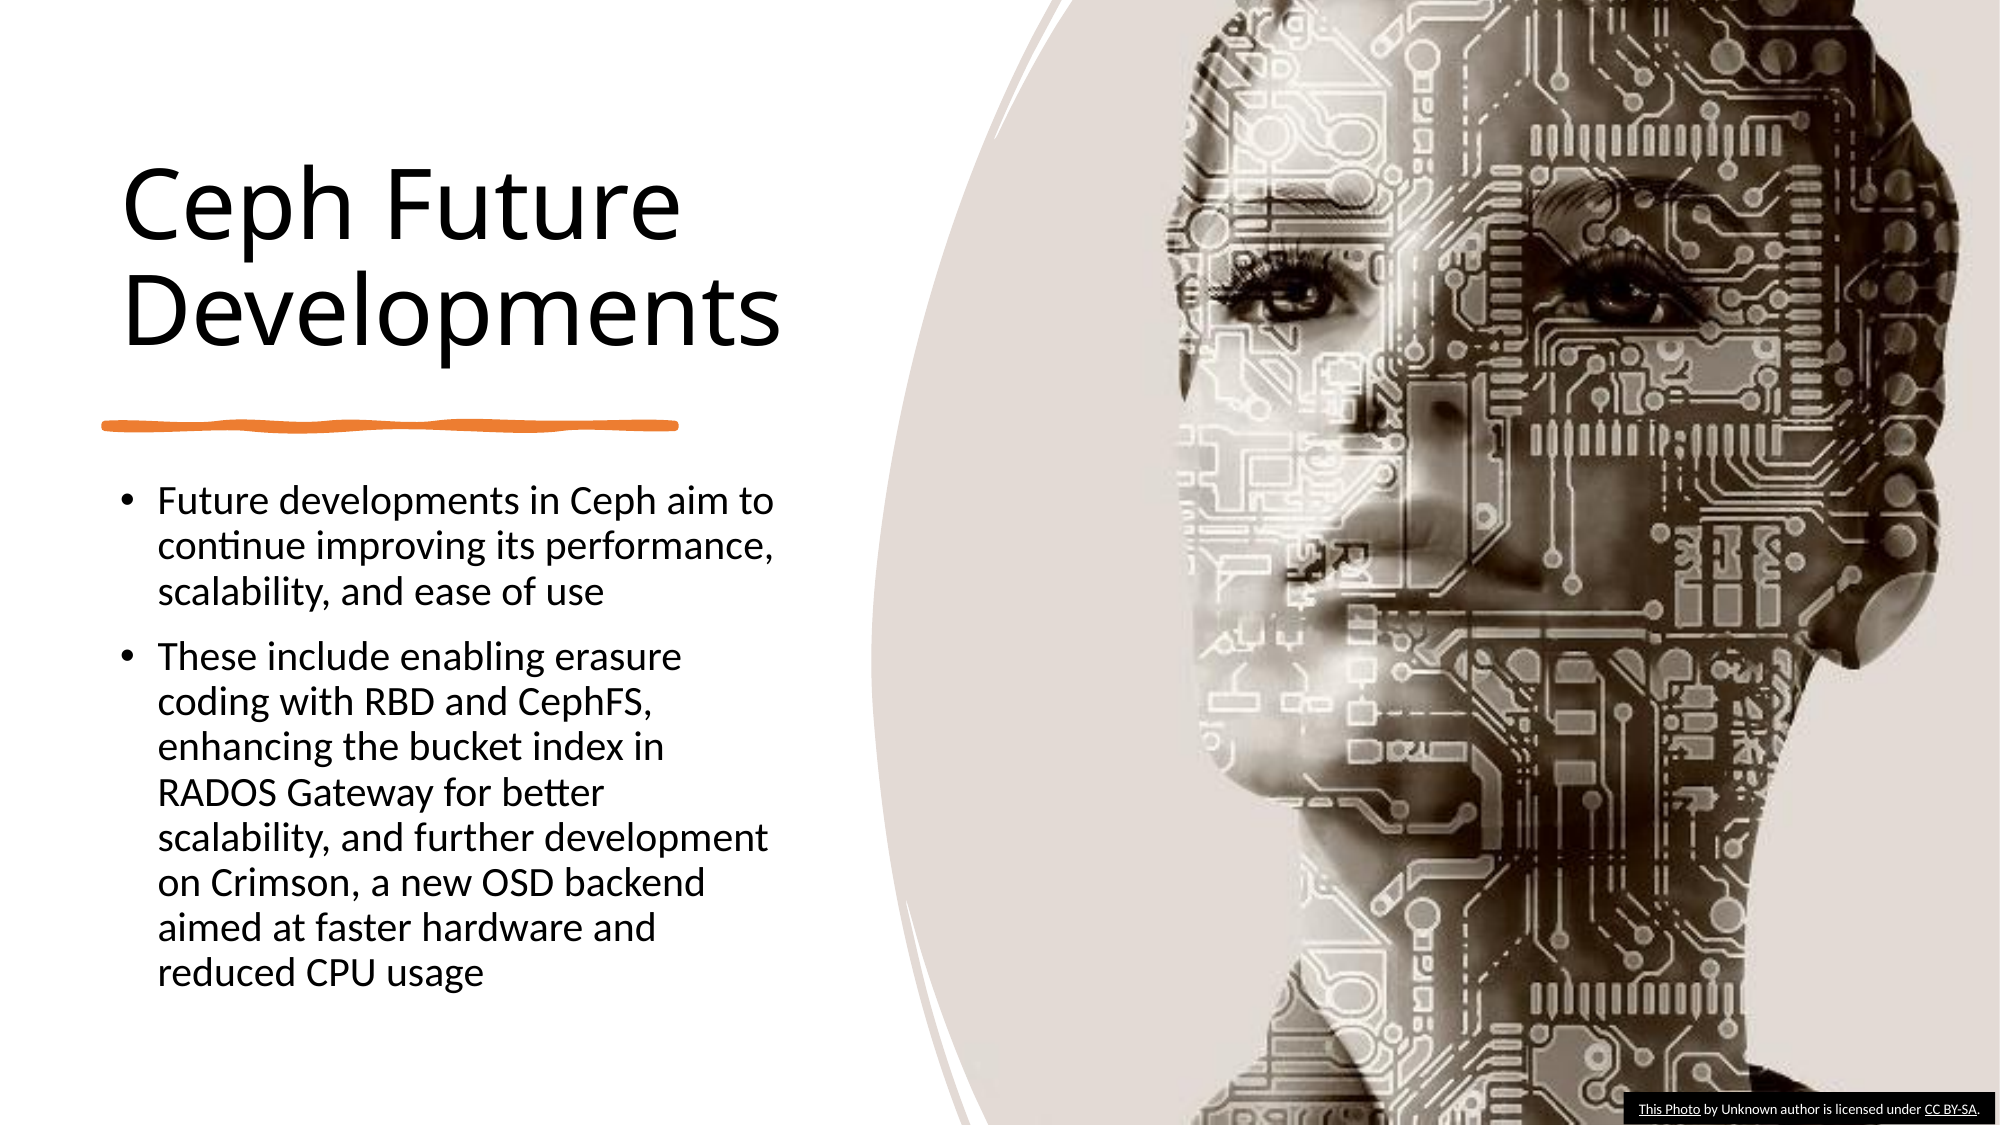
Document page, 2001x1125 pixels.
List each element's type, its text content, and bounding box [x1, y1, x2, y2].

text_box [103, 421, 676, 431]
picture [871, 0, 2000, 1125]
text_box [0, 0, 871, 1125]
list Future developments in Ceph aim to continue improving its performance, scalability, and ease of use These include enabling erasure coding with RBD and CephFS, enhancing the bucket index in RADOS Gateway for better scalability, and further development on Crimson, a new OSD backend aimed at faster hardware and reduced CPU usage [105, 471, 802, 1016]
title Ceph Future Developments [105, 53, 822, 375]
